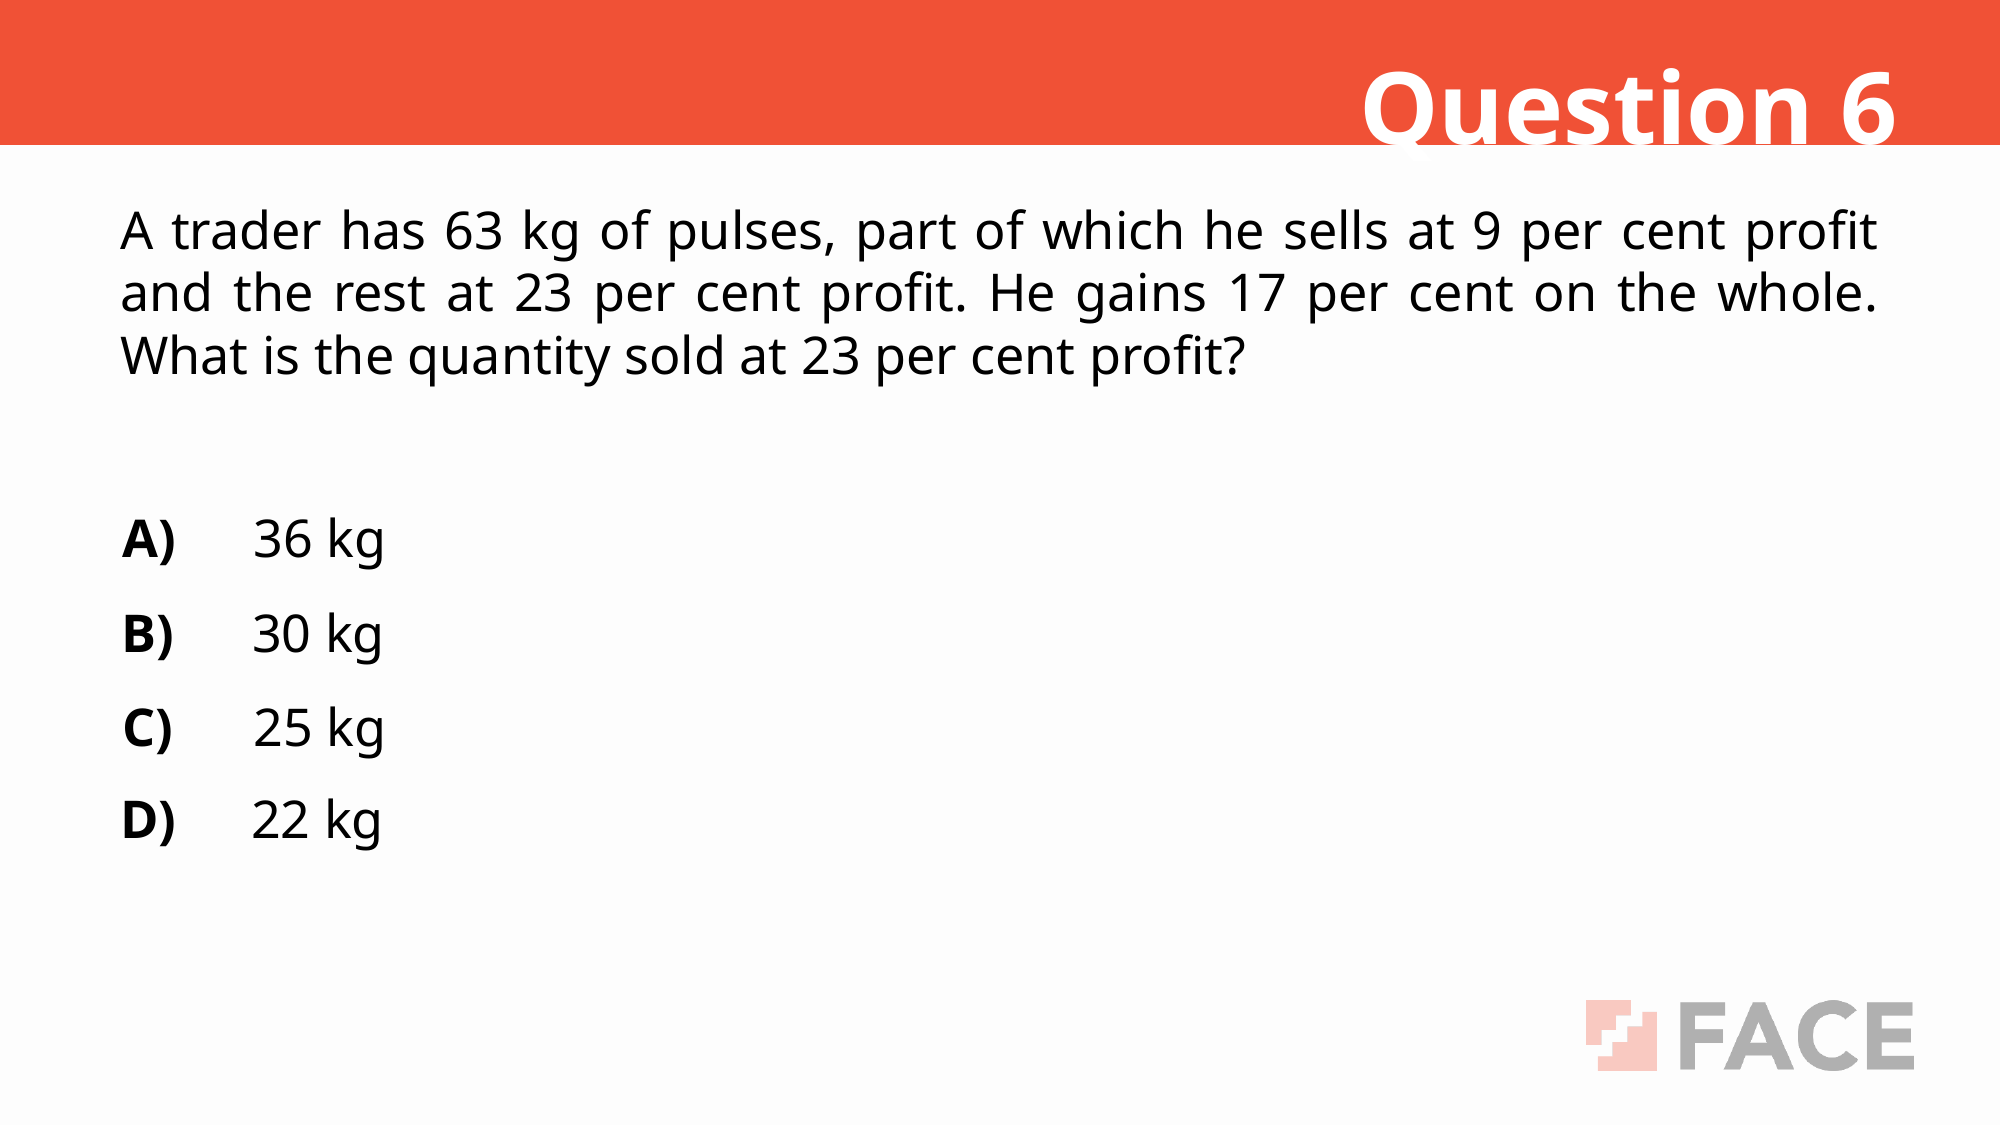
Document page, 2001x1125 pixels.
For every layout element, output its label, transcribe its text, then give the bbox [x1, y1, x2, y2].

text_box A trader has 63 kg of pulses, part of which he sells at 9 per cent profit and the rest at 23 per cent profit. He gains 17 per cent on the whole. What is the quantity sold at 23 per cent profit? [105, 189, 1895, 392]
text_box 25 kg [238, 655, 1896, 765]
text_box A) [107, 466, 223, 576]
text_box D) [105, 748, 220, 857]
text_box 36 kg [238, 466, 1896, 576]
text_box [0, 0, 2000, 147]
picture [1586, 1000, 1914, 1072]
text_box B) [106, 561, 221, 670]
text_box Question 6 [638, 37, 1914, 173]
text_box 22 kg [236, 748, 1893, 857]
text_box 30 kg [237, 561, 1894, 670]
text_box C) [107, 655, 223, 765]
